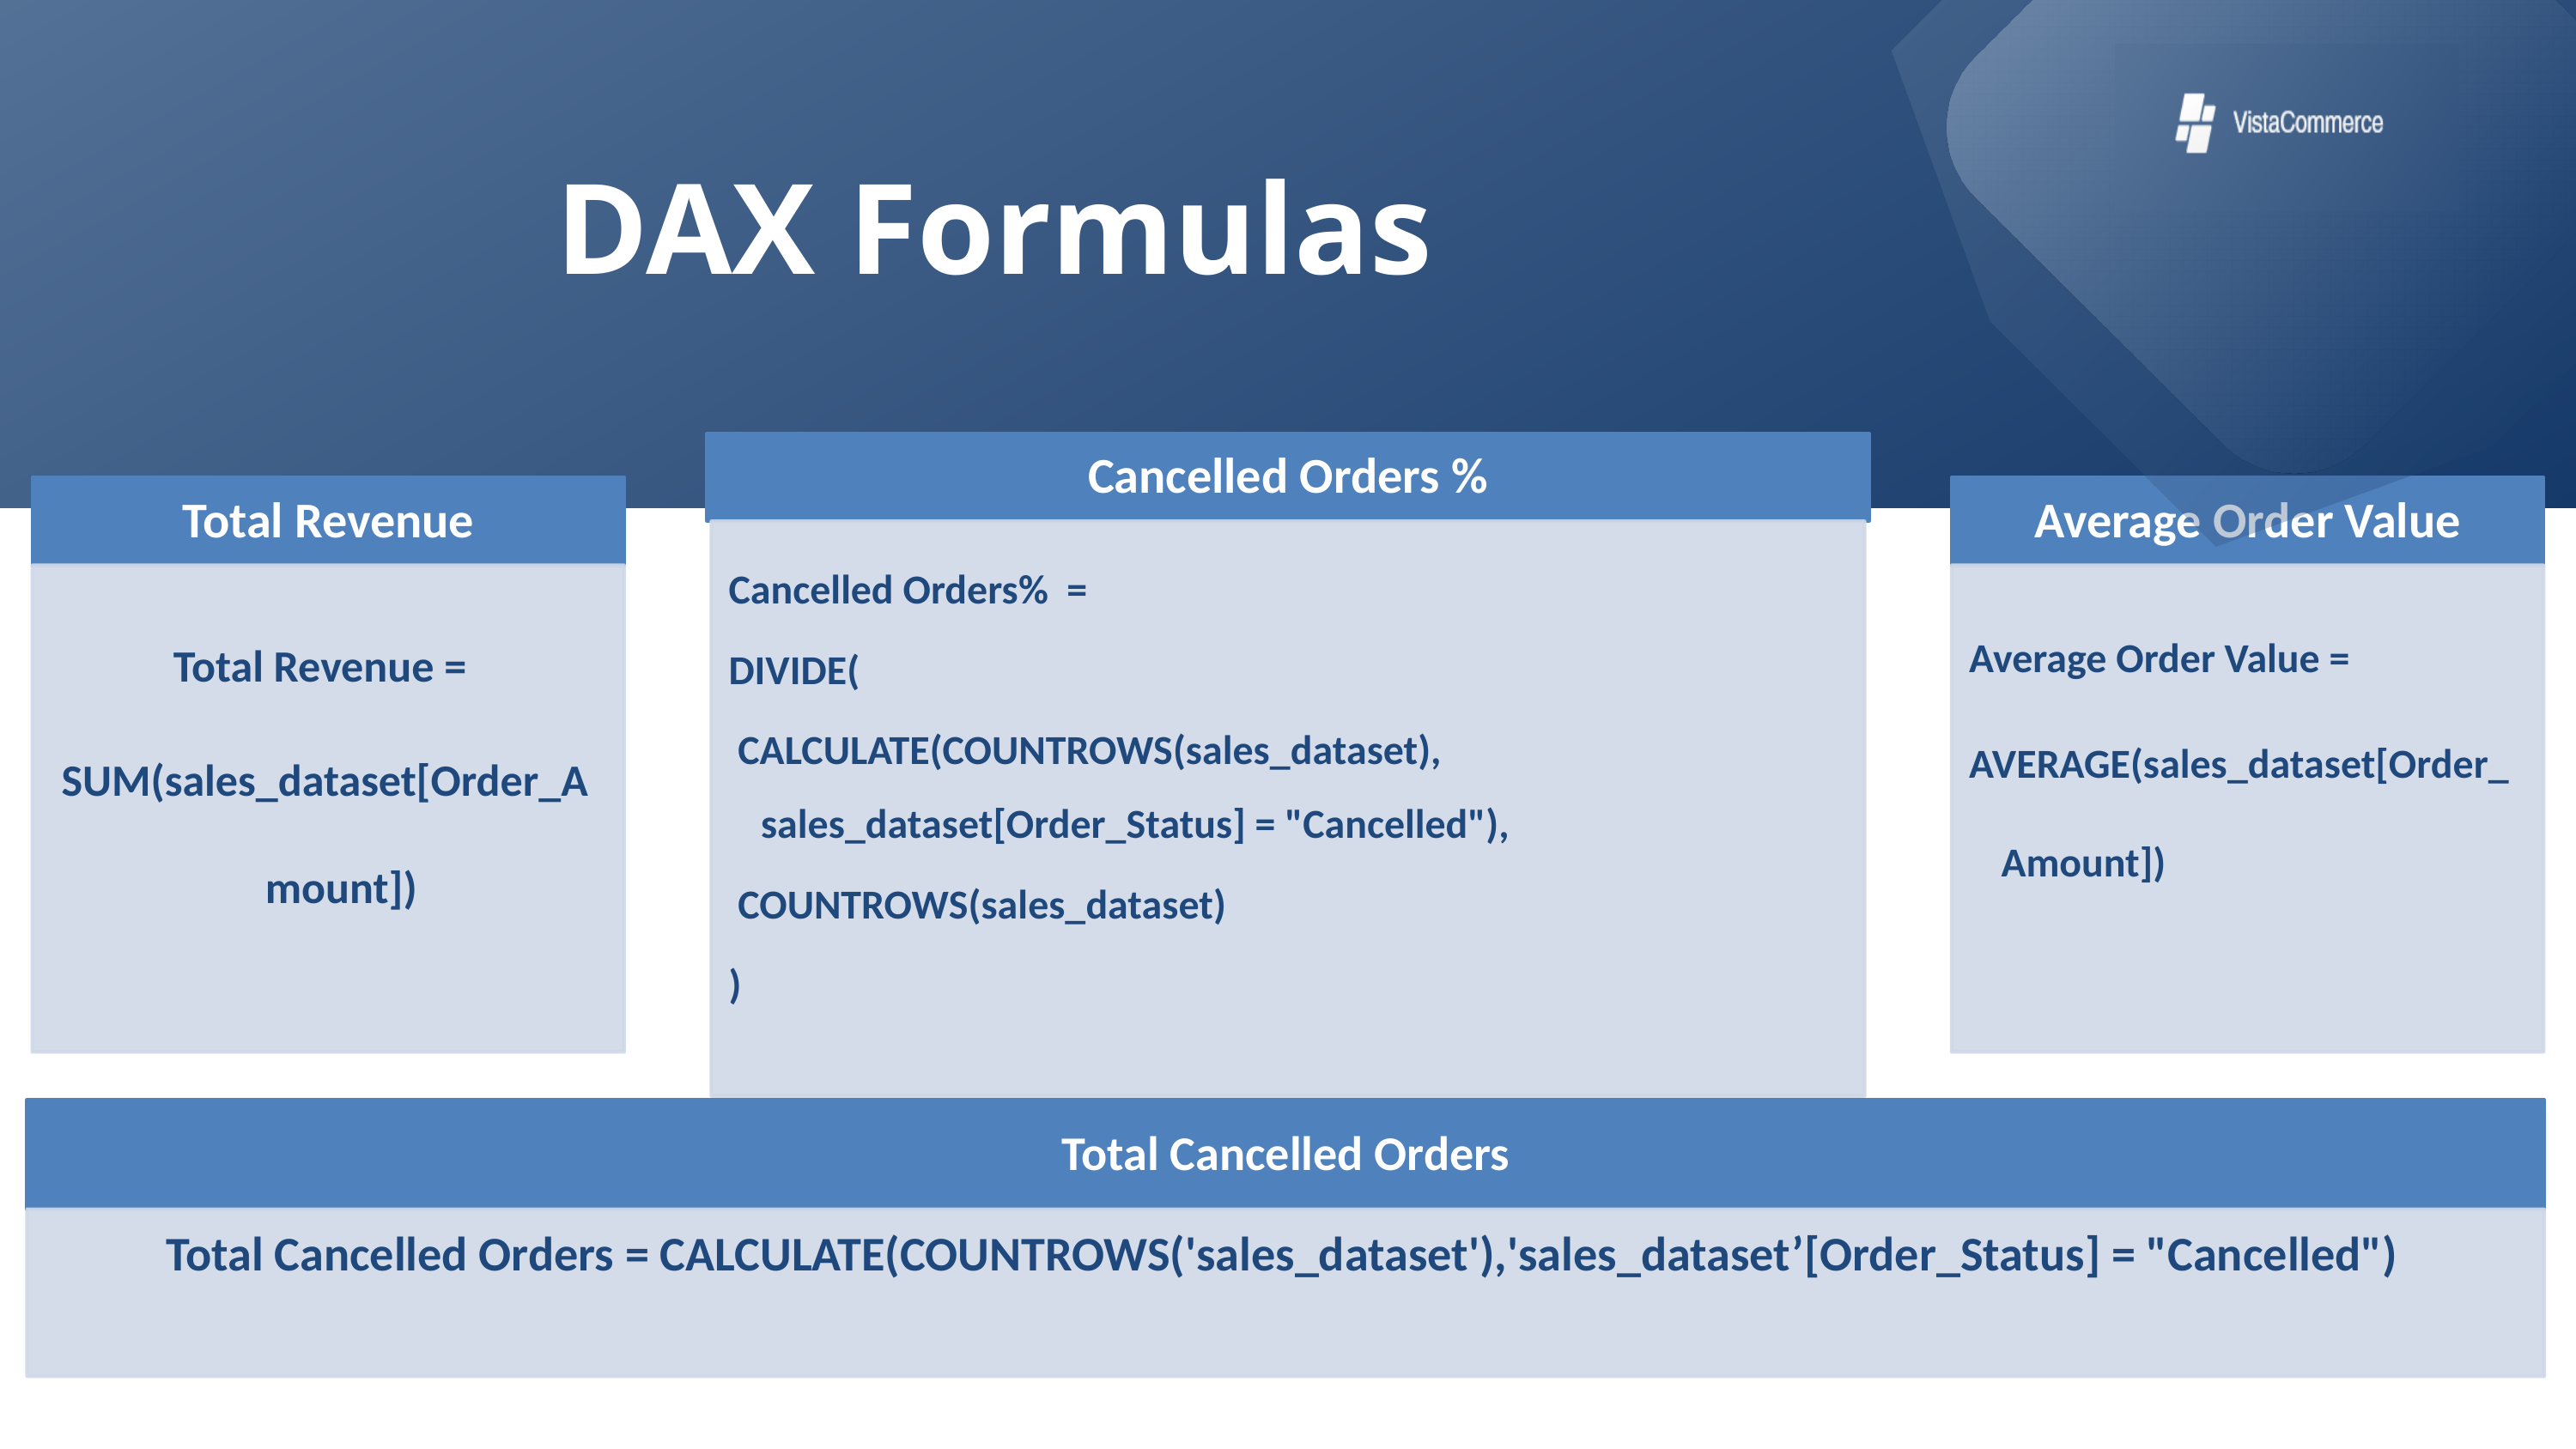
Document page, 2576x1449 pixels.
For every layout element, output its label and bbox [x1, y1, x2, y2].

text_box [28, 476, 2547, 1052]
text_box [1844, 0, 2576, 593]
text_box [27, 1099, 2545, 1378]
picture [2115, 44, 2459, 211]
text_box [0, 0, 1840, 508]
text_box [144, 136, 1840, 397]
